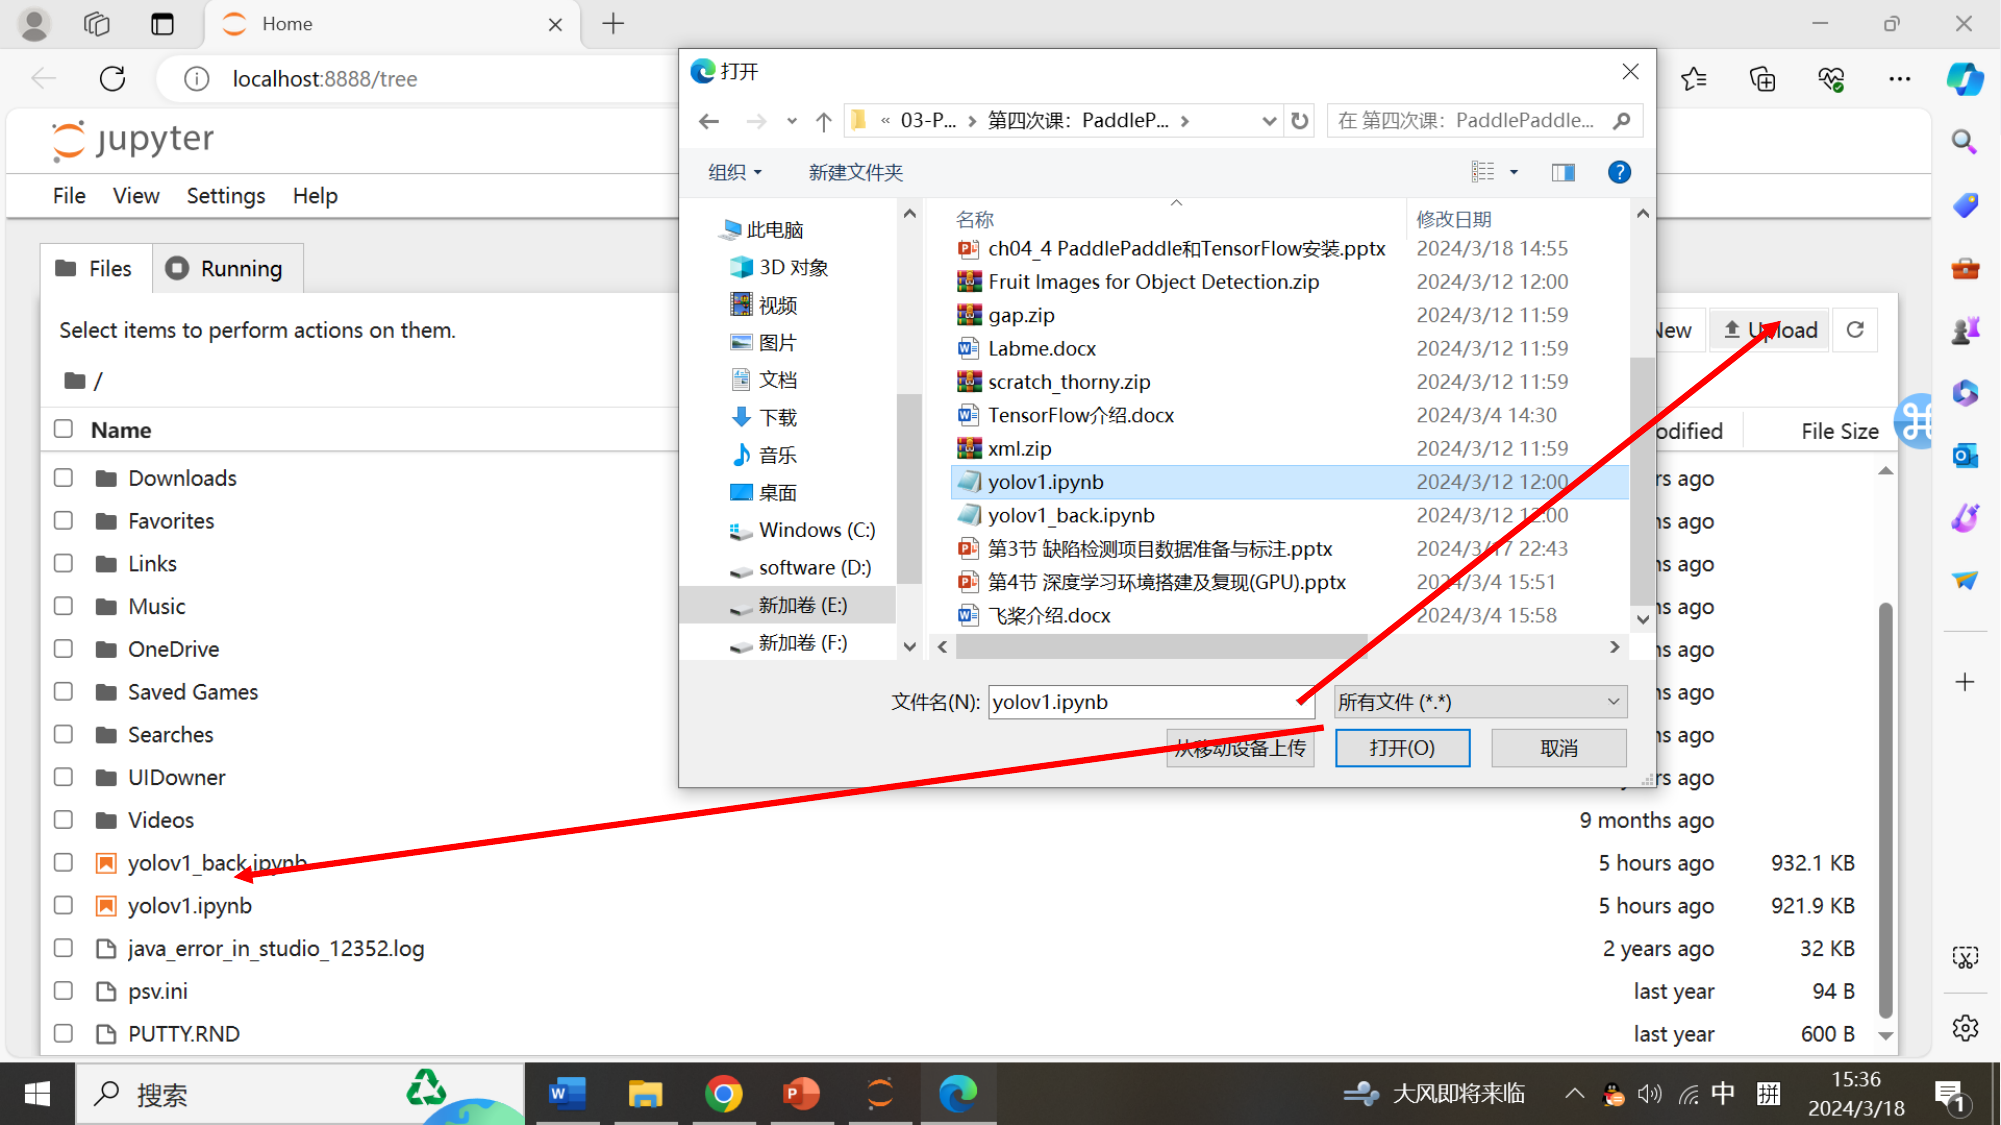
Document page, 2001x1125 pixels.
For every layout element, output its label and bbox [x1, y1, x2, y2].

text_box [233, 727, 1325, 878]
text_box [1298, 320, 1782, 704]
picture [0, 0, 2001, 1125]
